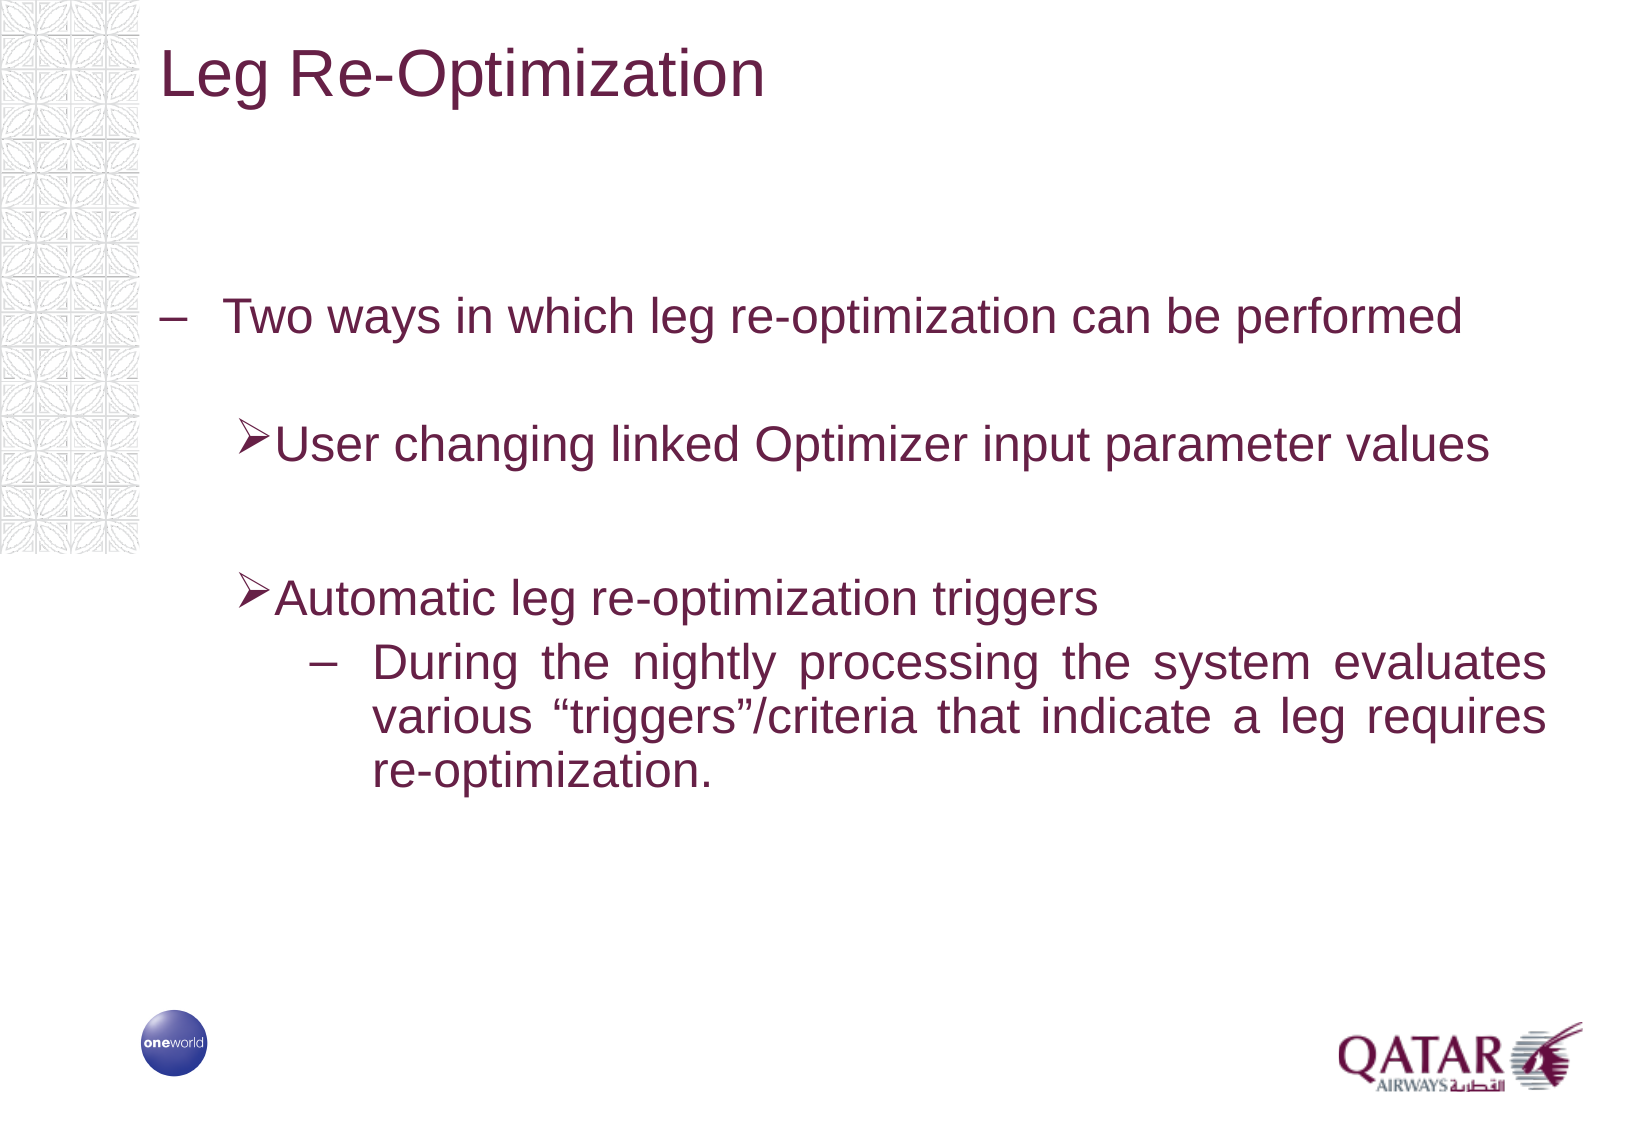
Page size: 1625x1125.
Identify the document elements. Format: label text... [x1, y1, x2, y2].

picture [139, 1008, 209, 1078]
picture [1338, 1022, 1583, 1092]
text_box Leg Re-Optimization [144, 0, 1237, 146]
list Two ways in which leg re-optimization can be performed User changing linked Optimizer input parameter values Automatic leg re-optimization triggers During the nightly processing the system evaluates various “triggers”/criteria that indicate a leg requires re-optimization. [69, 190, 1563, 934]
picture [0, 0, 140, 554]
